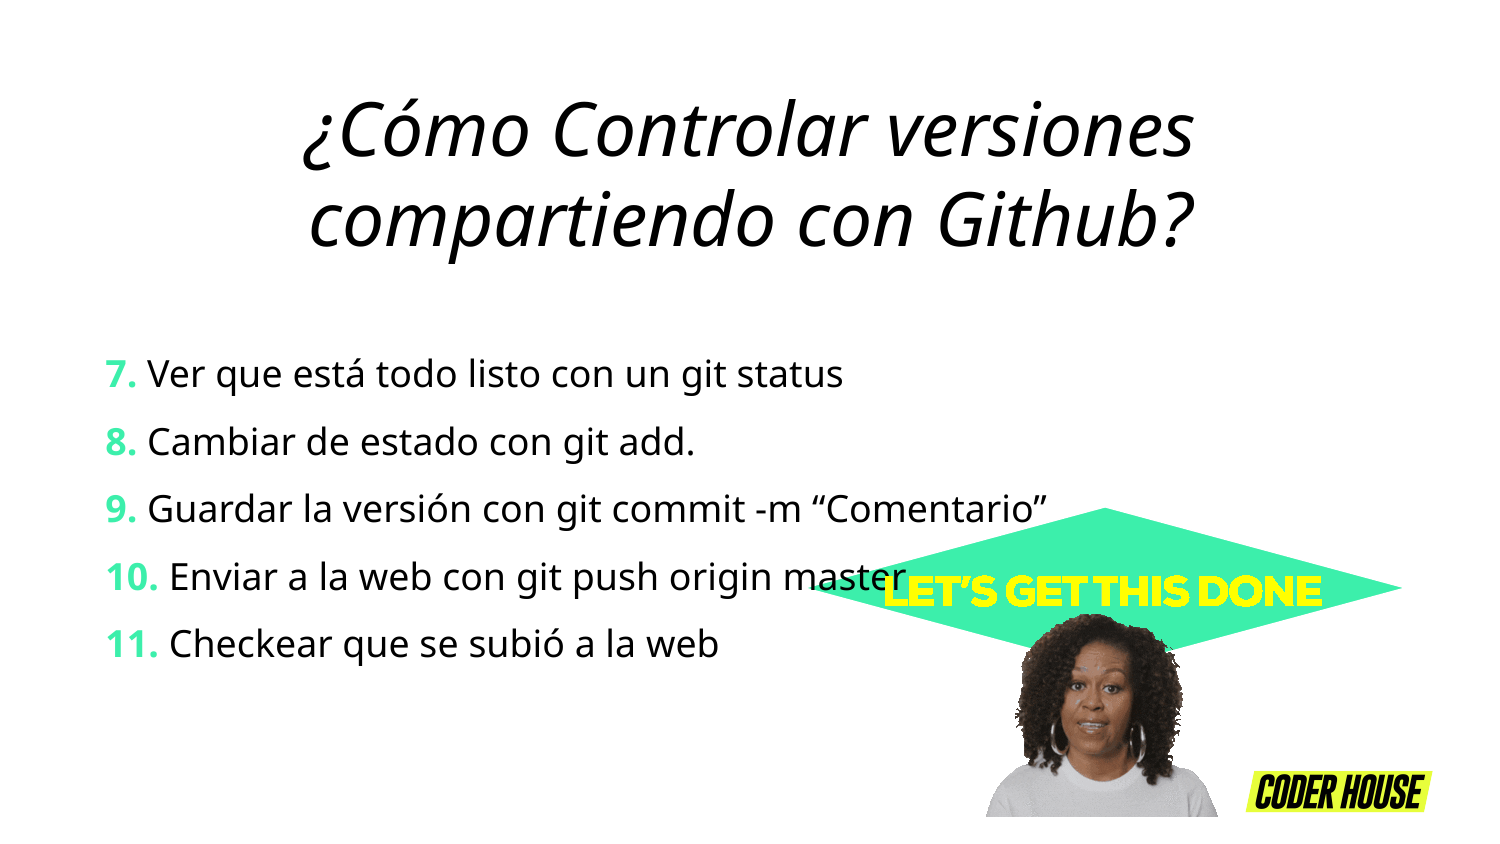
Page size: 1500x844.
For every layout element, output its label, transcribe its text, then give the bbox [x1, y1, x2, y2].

text_box [1370, 578, 1406, 598]
text_box ¿Cómo Controlar versiones compartiendo con Github? [76, 90, 1426, 253]
picture [863, 550, 1437, 832]
text_box 7. Ver que está todo listo con un git status 8. Cambiar de estado con git add. 9. Guardar la versión con git commit -m “Comentario” 10. Enviar a la web con git push origin master 11. Checkear que se subió a la web [90, 312, 1370, 681]
